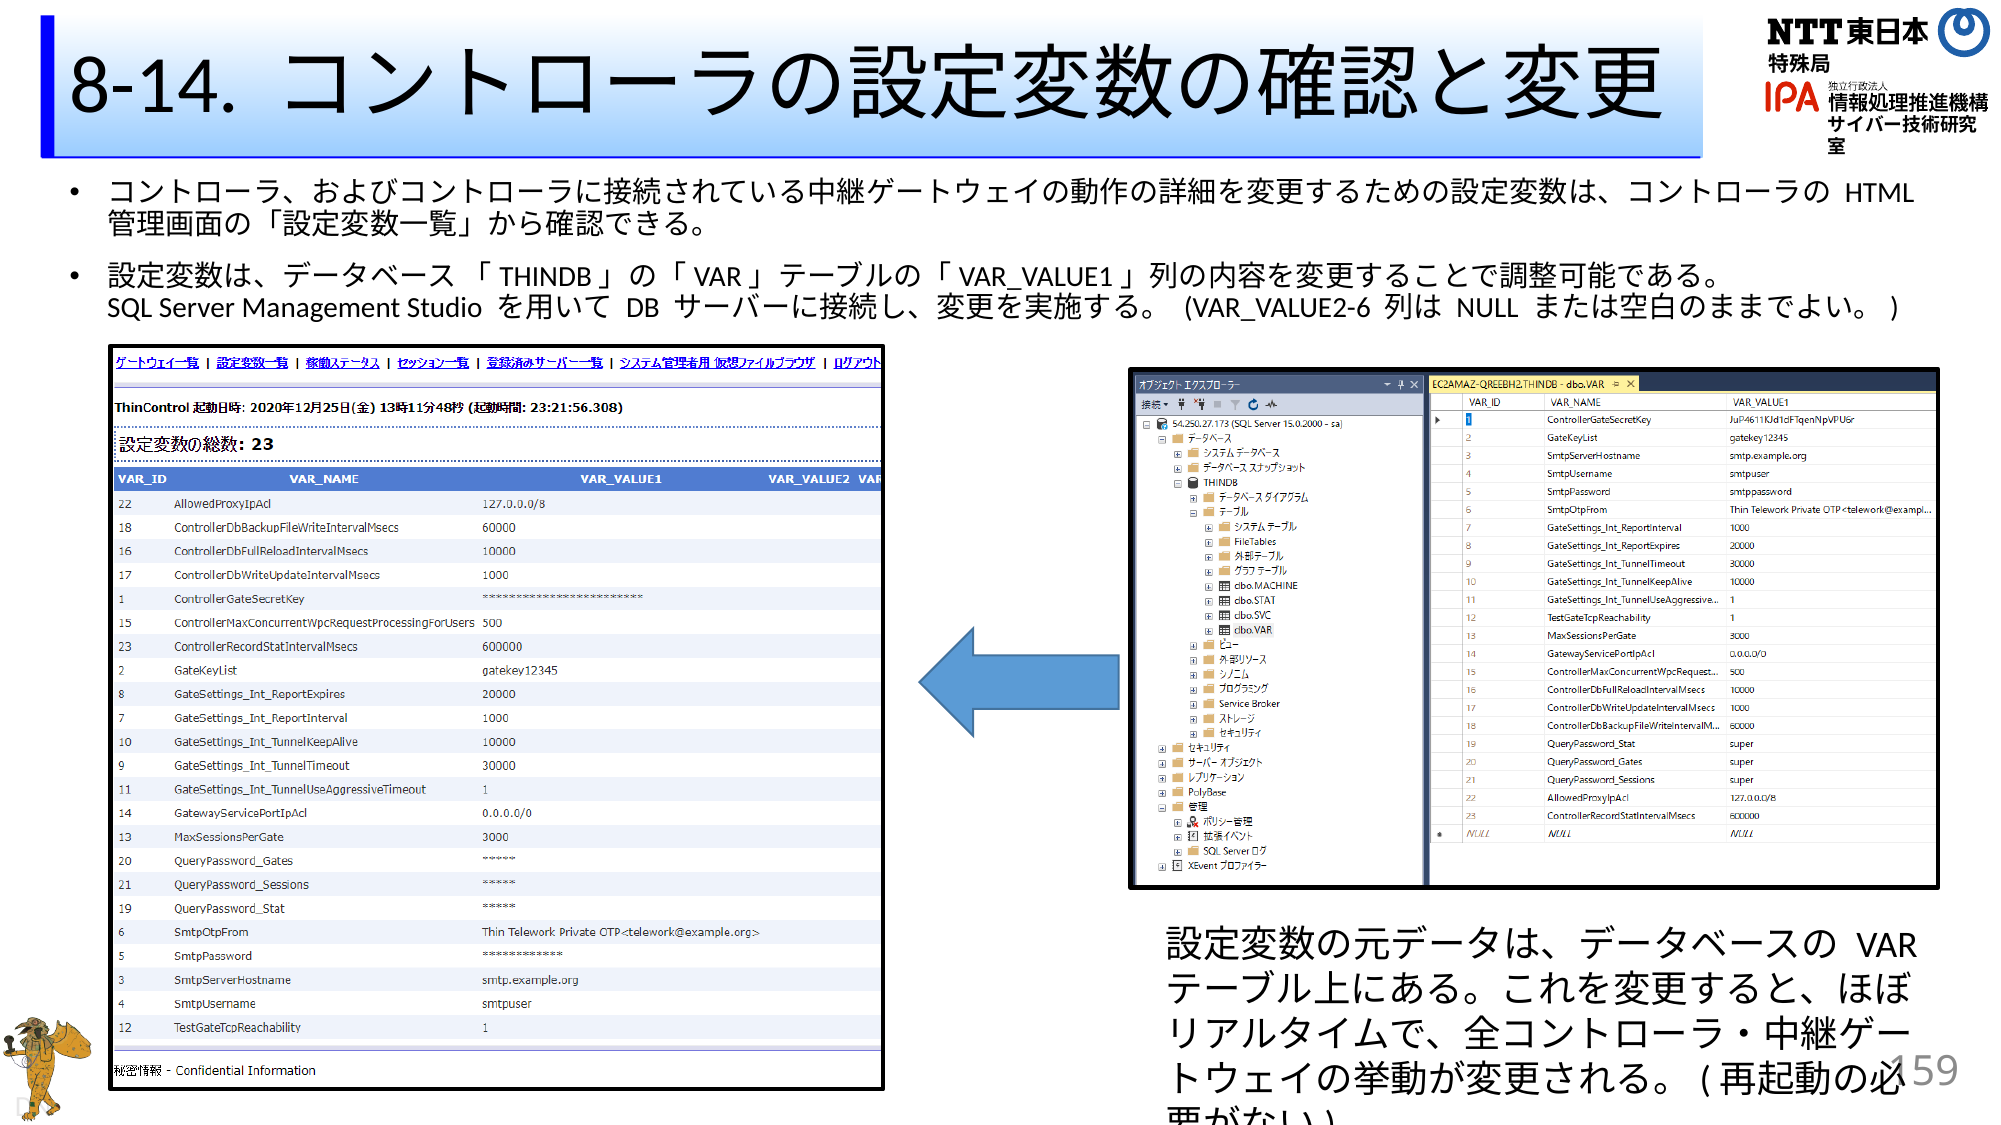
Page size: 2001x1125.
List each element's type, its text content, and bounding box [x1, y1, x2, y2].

text_box [917, 625, 1120, 739]
slide_number 159 [1936, 1042, 1975, 1103]
list コントローラ、およびコントローラに接続されている中継ゲートウェイの動作の詳細を変更するための設定変数は、コントローラの HTML 管理画面の「設定変数一覧」から確認できる。 設定変数は、データベース 「THINDB」の「VAR」テーブルの「VAR_VALUE1」列の内容を変更することで調整可能である。 SQL Server Management Studio を用いて DB サーバーに接続し、変更を実施する。 (VAR_VALUE2-6 列は NULL または空白のままでよい。) [54, 170, 1949, 297]
text_box 設定変数の元データは、データベースの VAR テーブル上にある。これを変更すると、ほぼリアルタイムで、全コントローラ・中継ゲートウェイの挙動が変更される。(再起動の必要がない) [1150, 912, 1936, 1125]
picture [112, 348, 881, 1087]
title 8-14. コントローラの設定変数の確認と変更 [54, 30, 1703, 143]
picture [1132, 371, 1936, 886]
